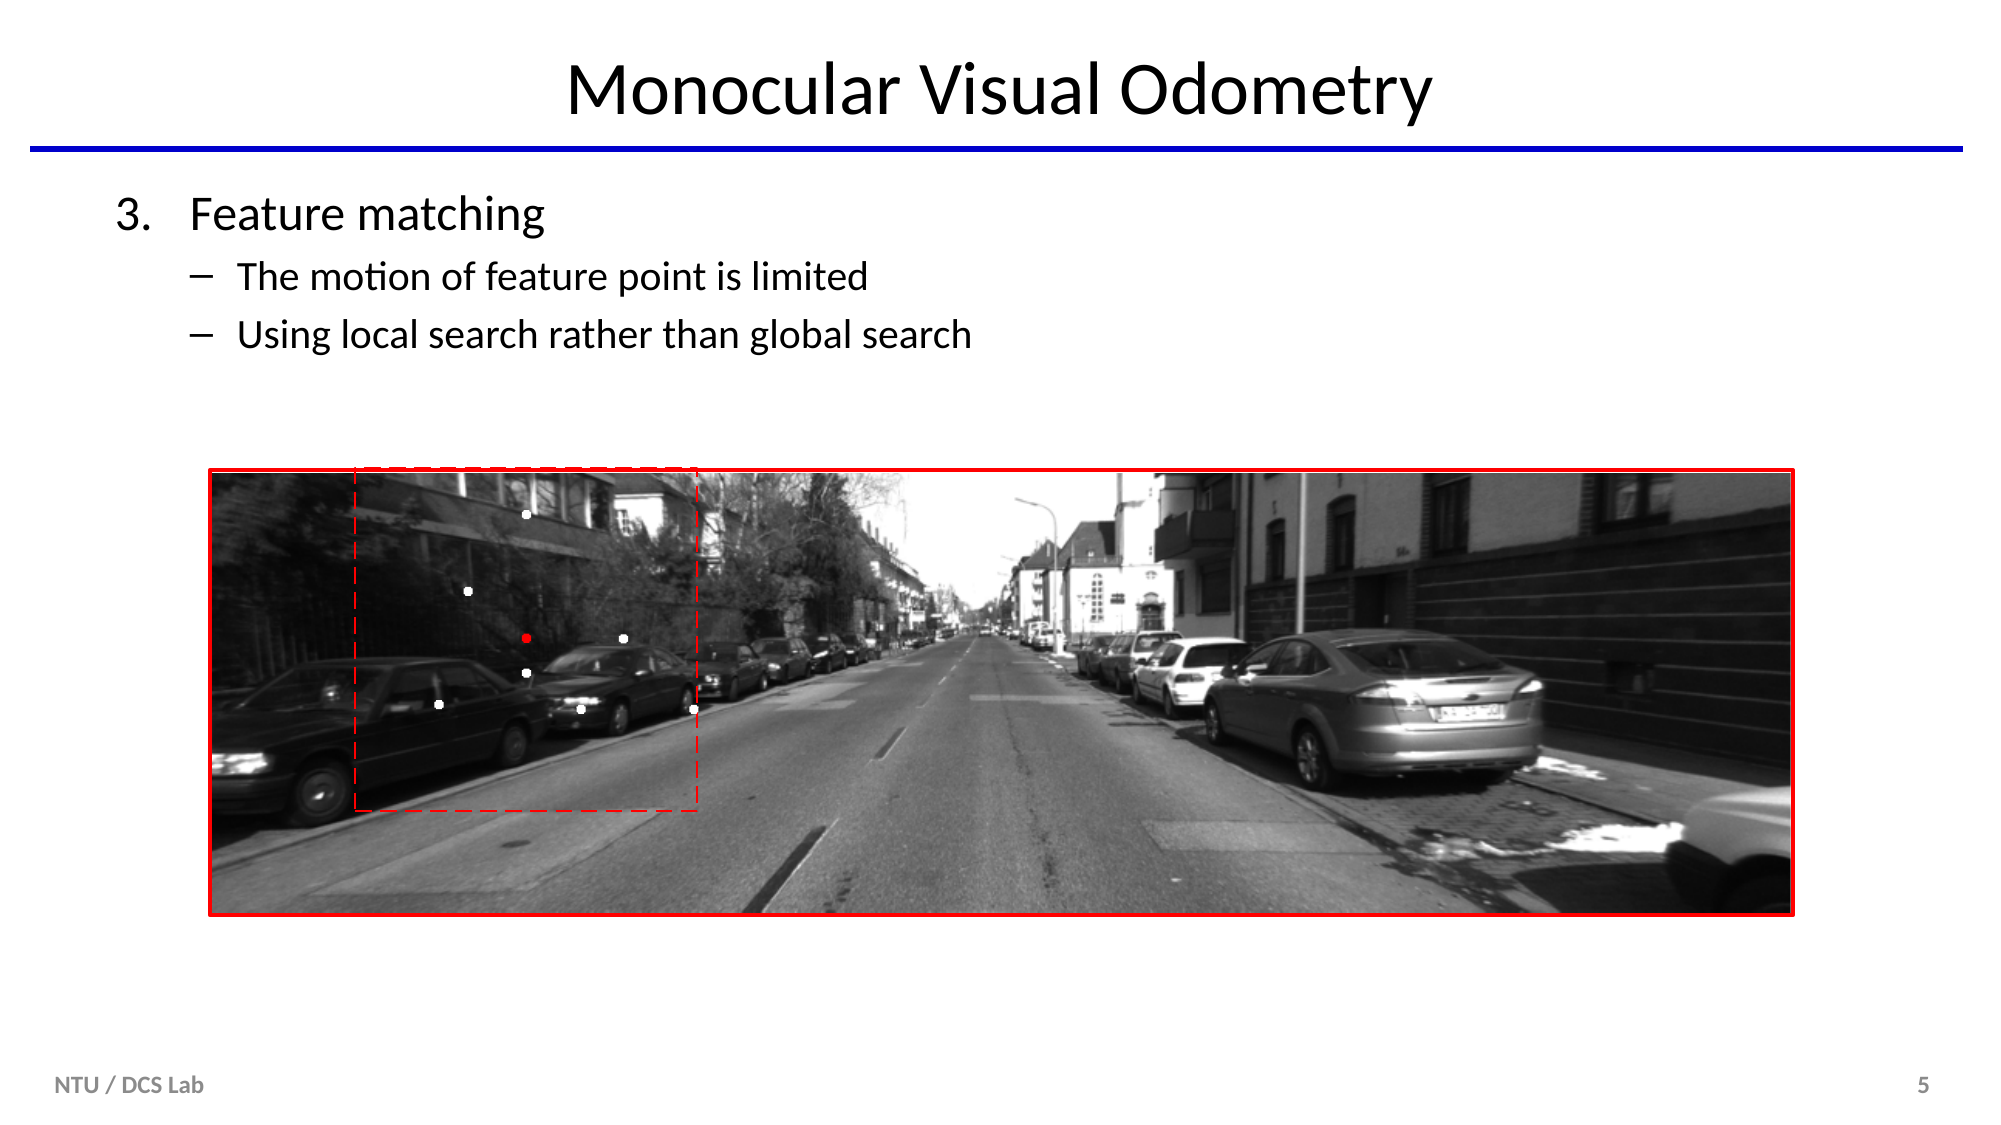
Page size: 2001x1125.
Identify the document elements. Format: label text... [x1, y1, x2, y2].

picture [203, 462, 1797, 918]
list Feature matching The motion of feature point is limited Using local search rather than global search [99, 172, 1888, 1071]
title Monocular Visual Odometry [99, 30, 1900, 138]
slide_number 5 [1433, 1042, 1945, 1125]
footer NTU / DCS Lab [39, 1042, 673, 1125]
